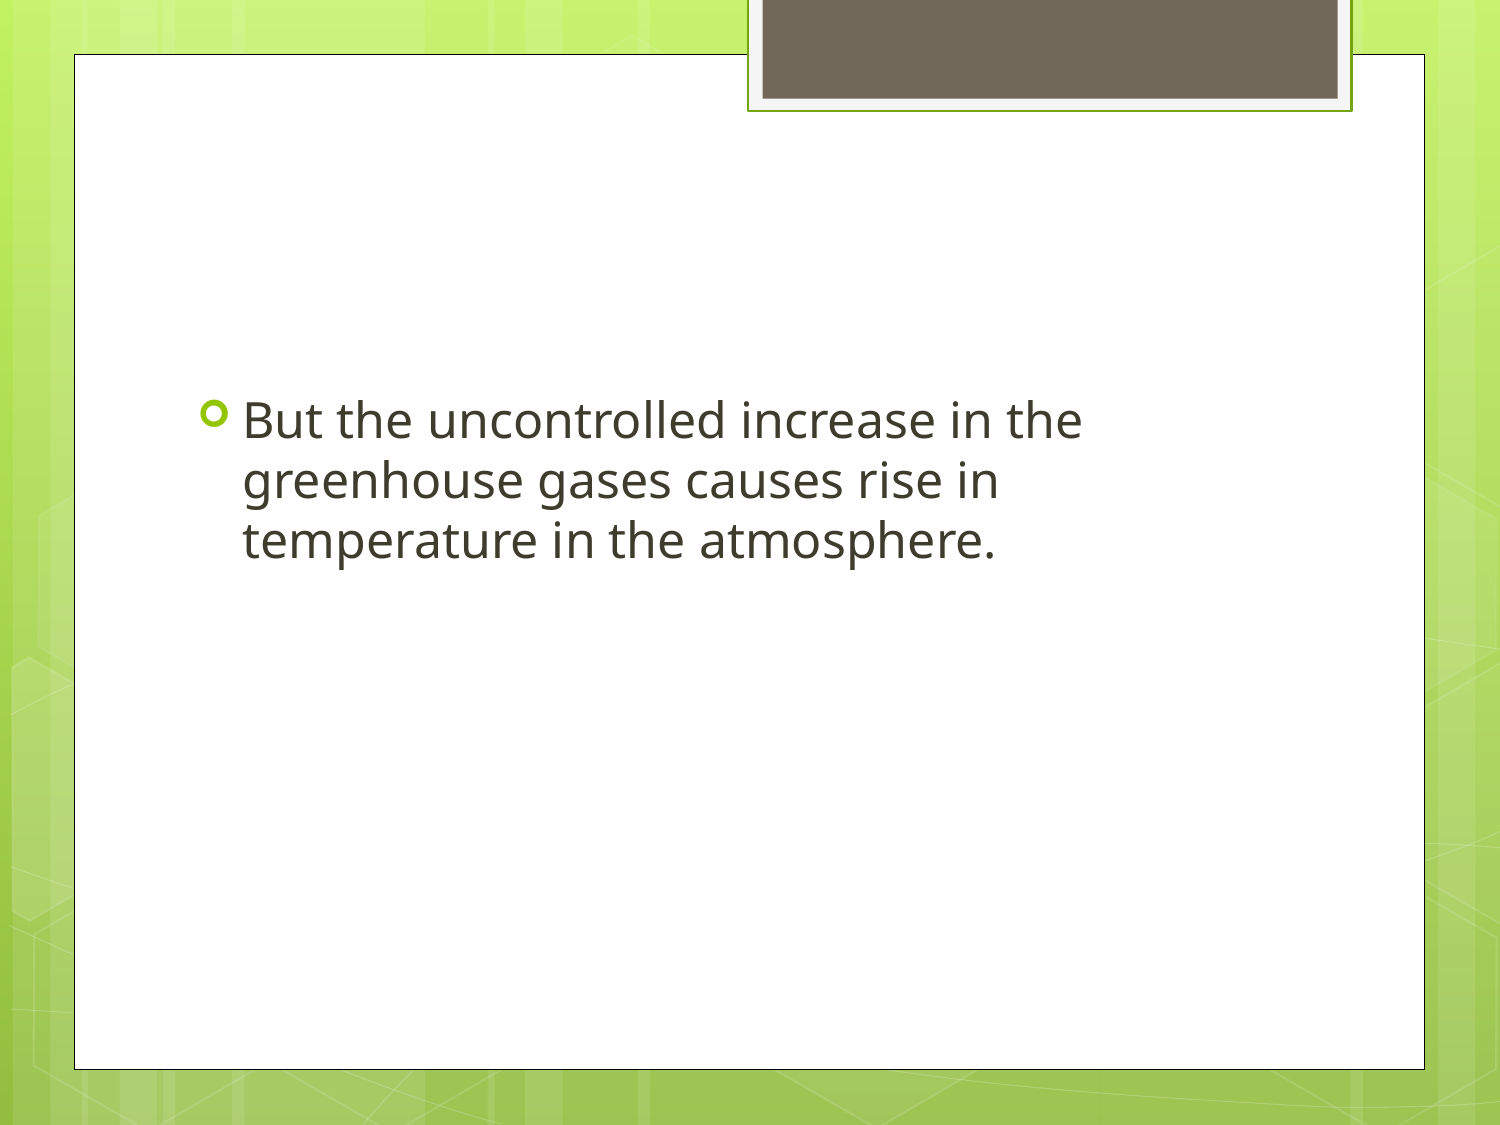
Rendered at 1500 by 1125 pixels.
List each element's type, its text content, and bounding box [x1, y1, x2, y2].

list But the uncontrolled increase in the greenhouse gases causes rise in temperature in the atmosphere. [171, 381, 1283, 957]
